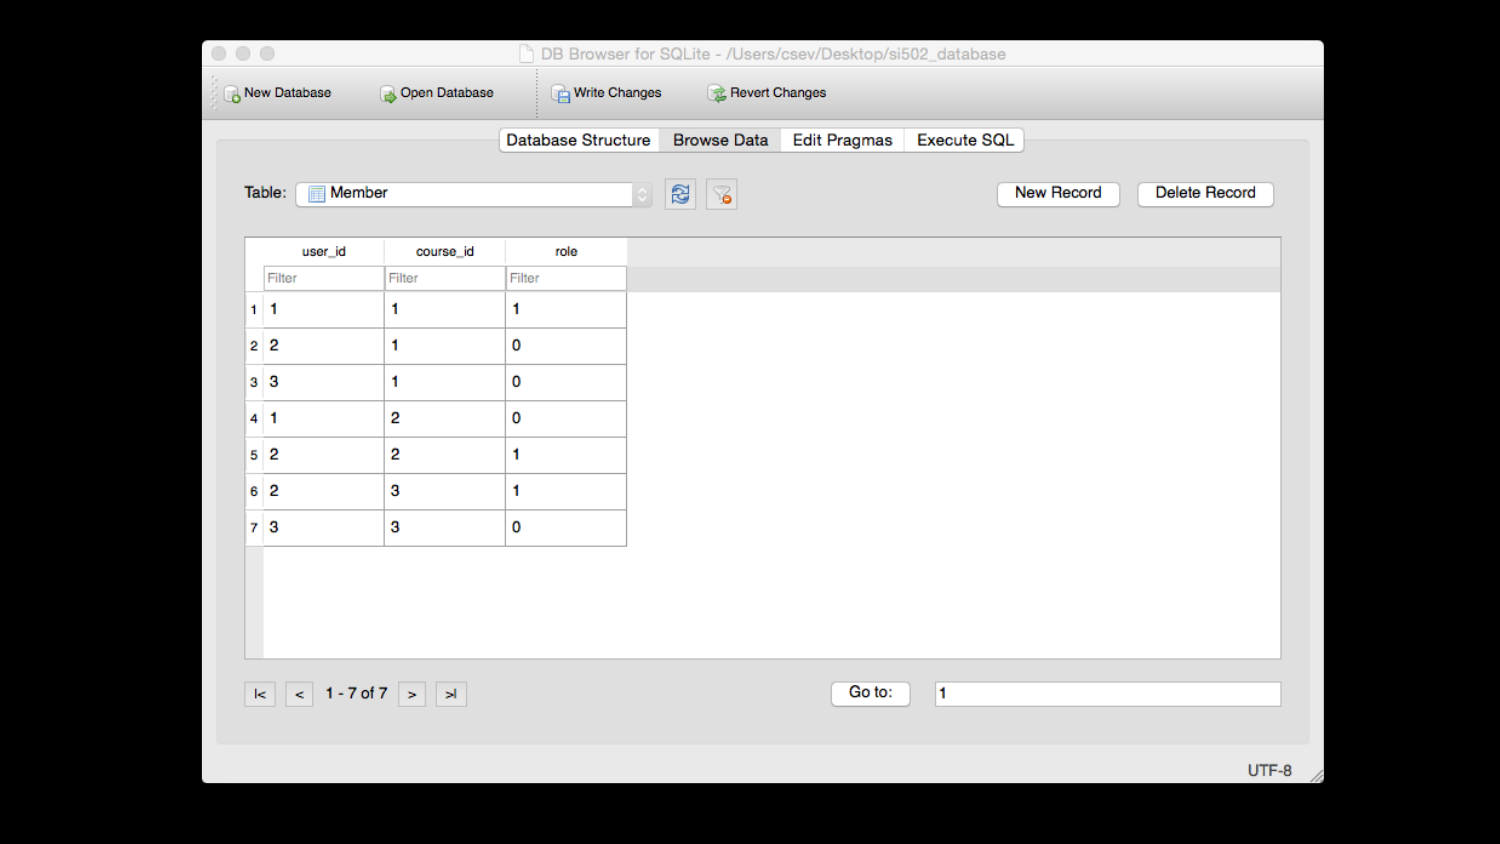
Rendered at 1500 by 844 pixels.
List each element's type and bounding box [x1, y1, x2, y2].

picture [151, 0, 1375, 844]
